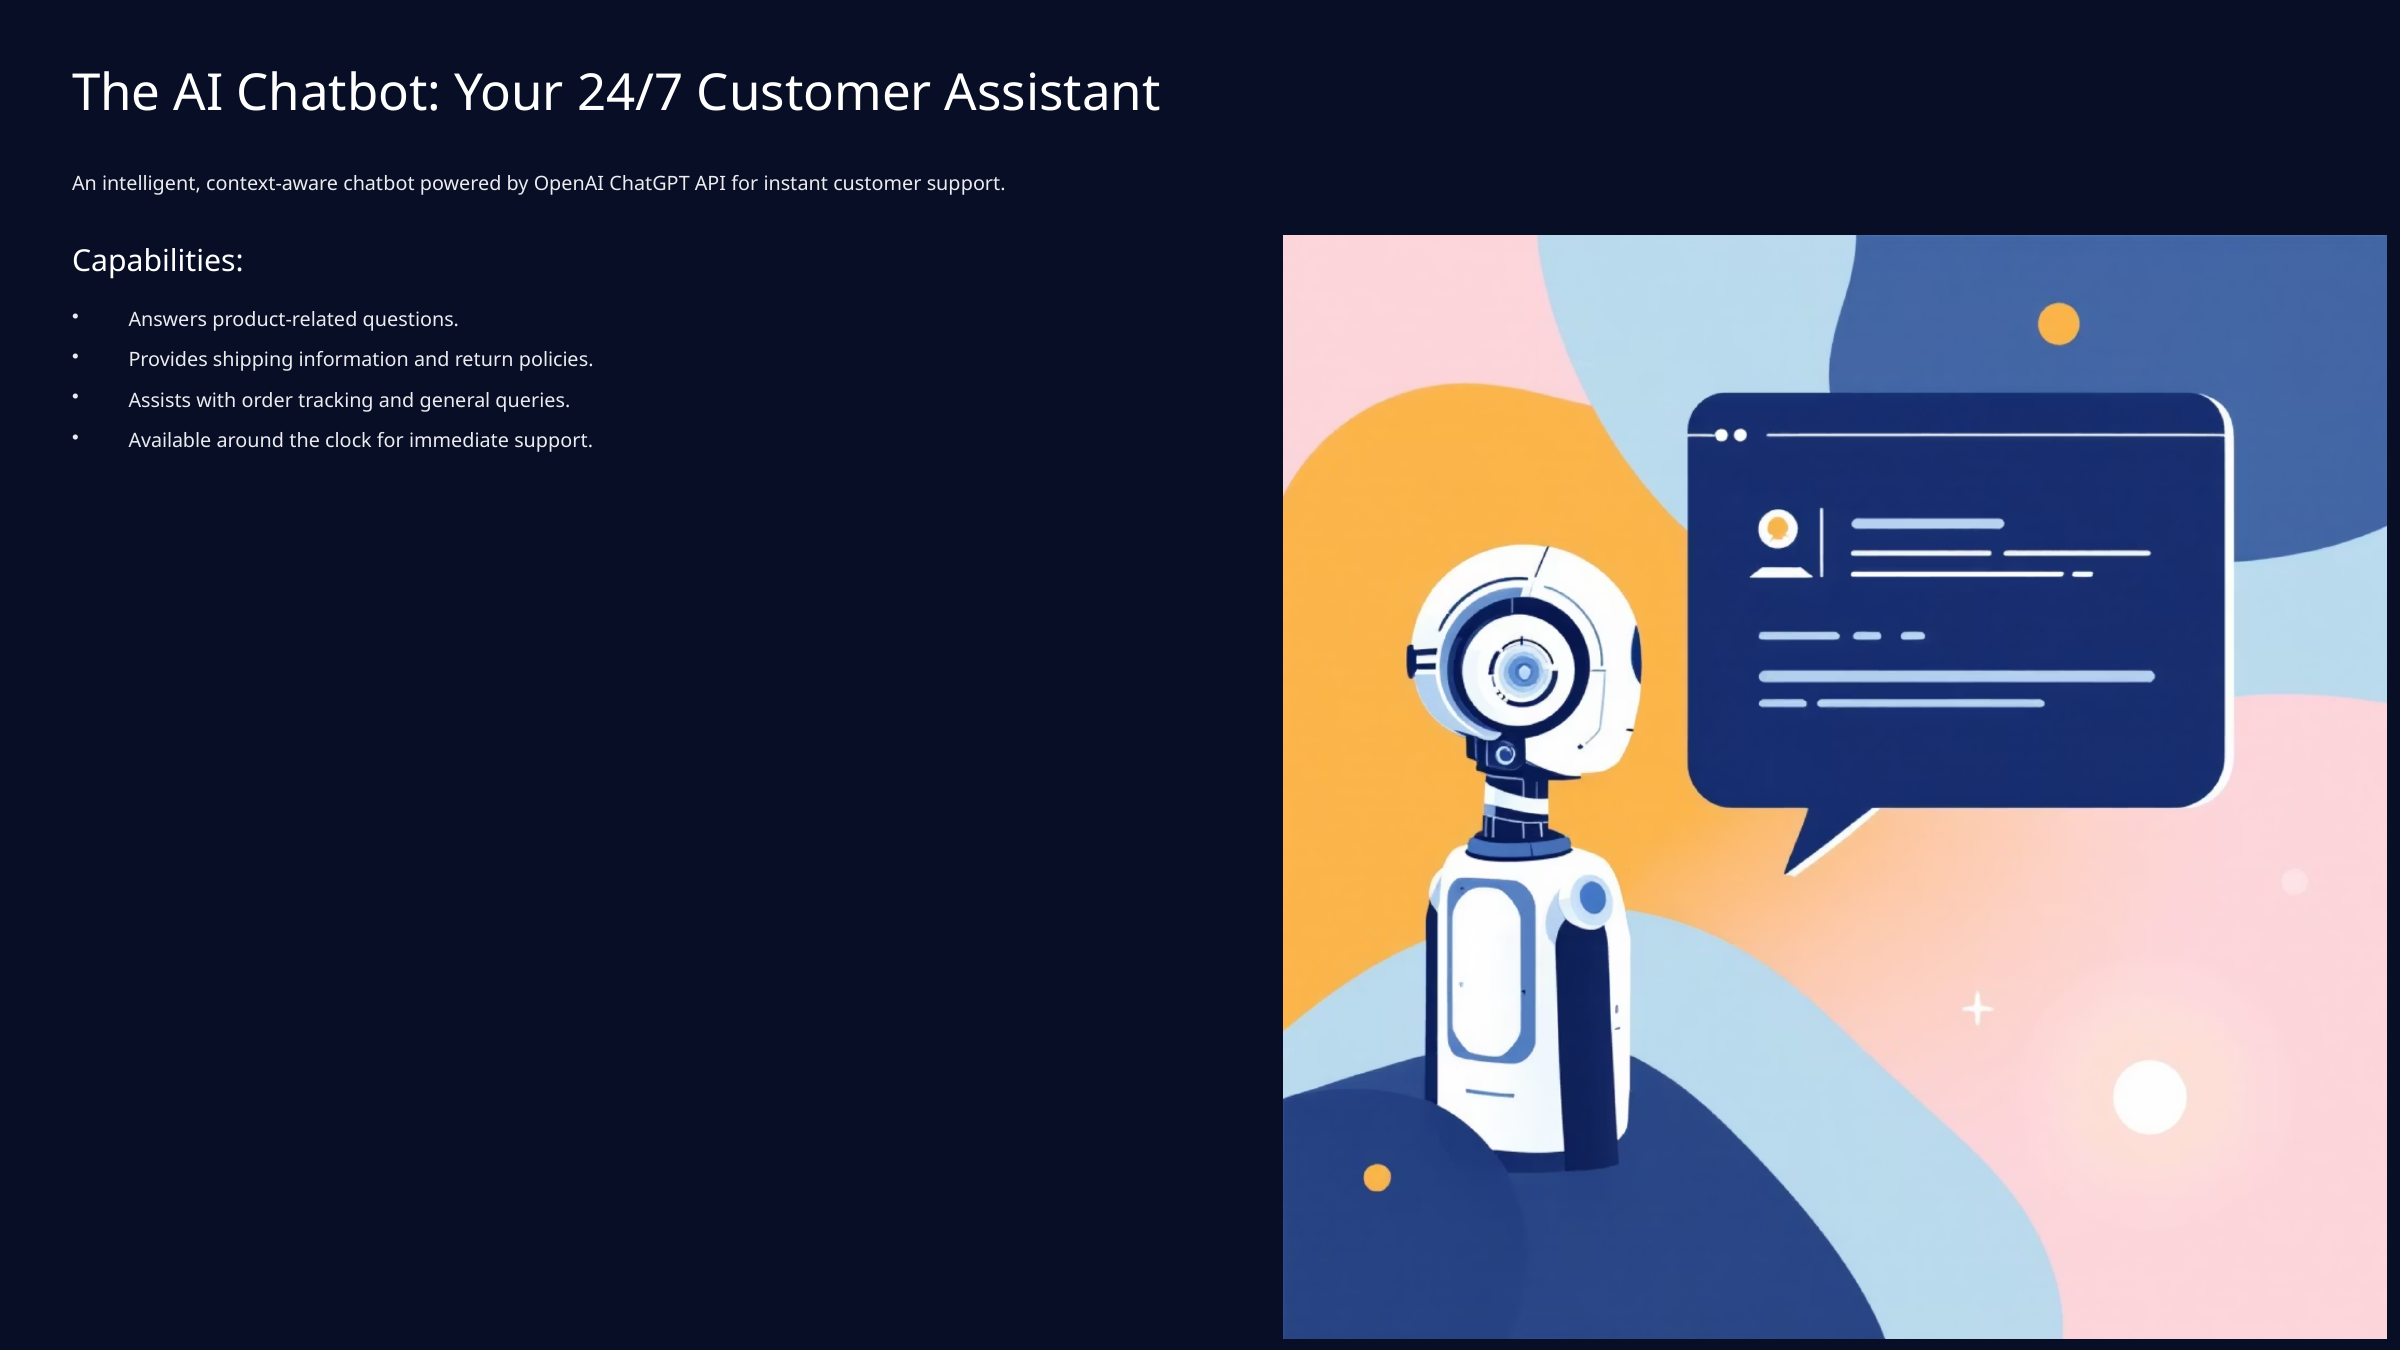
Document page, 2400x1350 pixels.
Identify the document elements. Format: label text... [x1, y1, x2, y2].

text_box An intelligent, context-aware chatbot powered by OpenAI ChatGPT API for instant customer support. [72, 162, 2328, 196]
picture [1283, 235, 2389, 1339]
text_box Assists with order tracking and general queries. [72, 378, 1175, 412]
text_box Provides shipping information and return policies. [72, 338, 1175, 372]
text_box Capabilities: [72, 239, 382, 278]
text_box Answers product-related questions. [72, 298, 1175, 332]
text_box The AI Chatbot: Your 24/7 Customer Assistant [72, 56, 1206, 122]
text_box Available around the clock for immediate support. [72, 418, 1175, 452]
